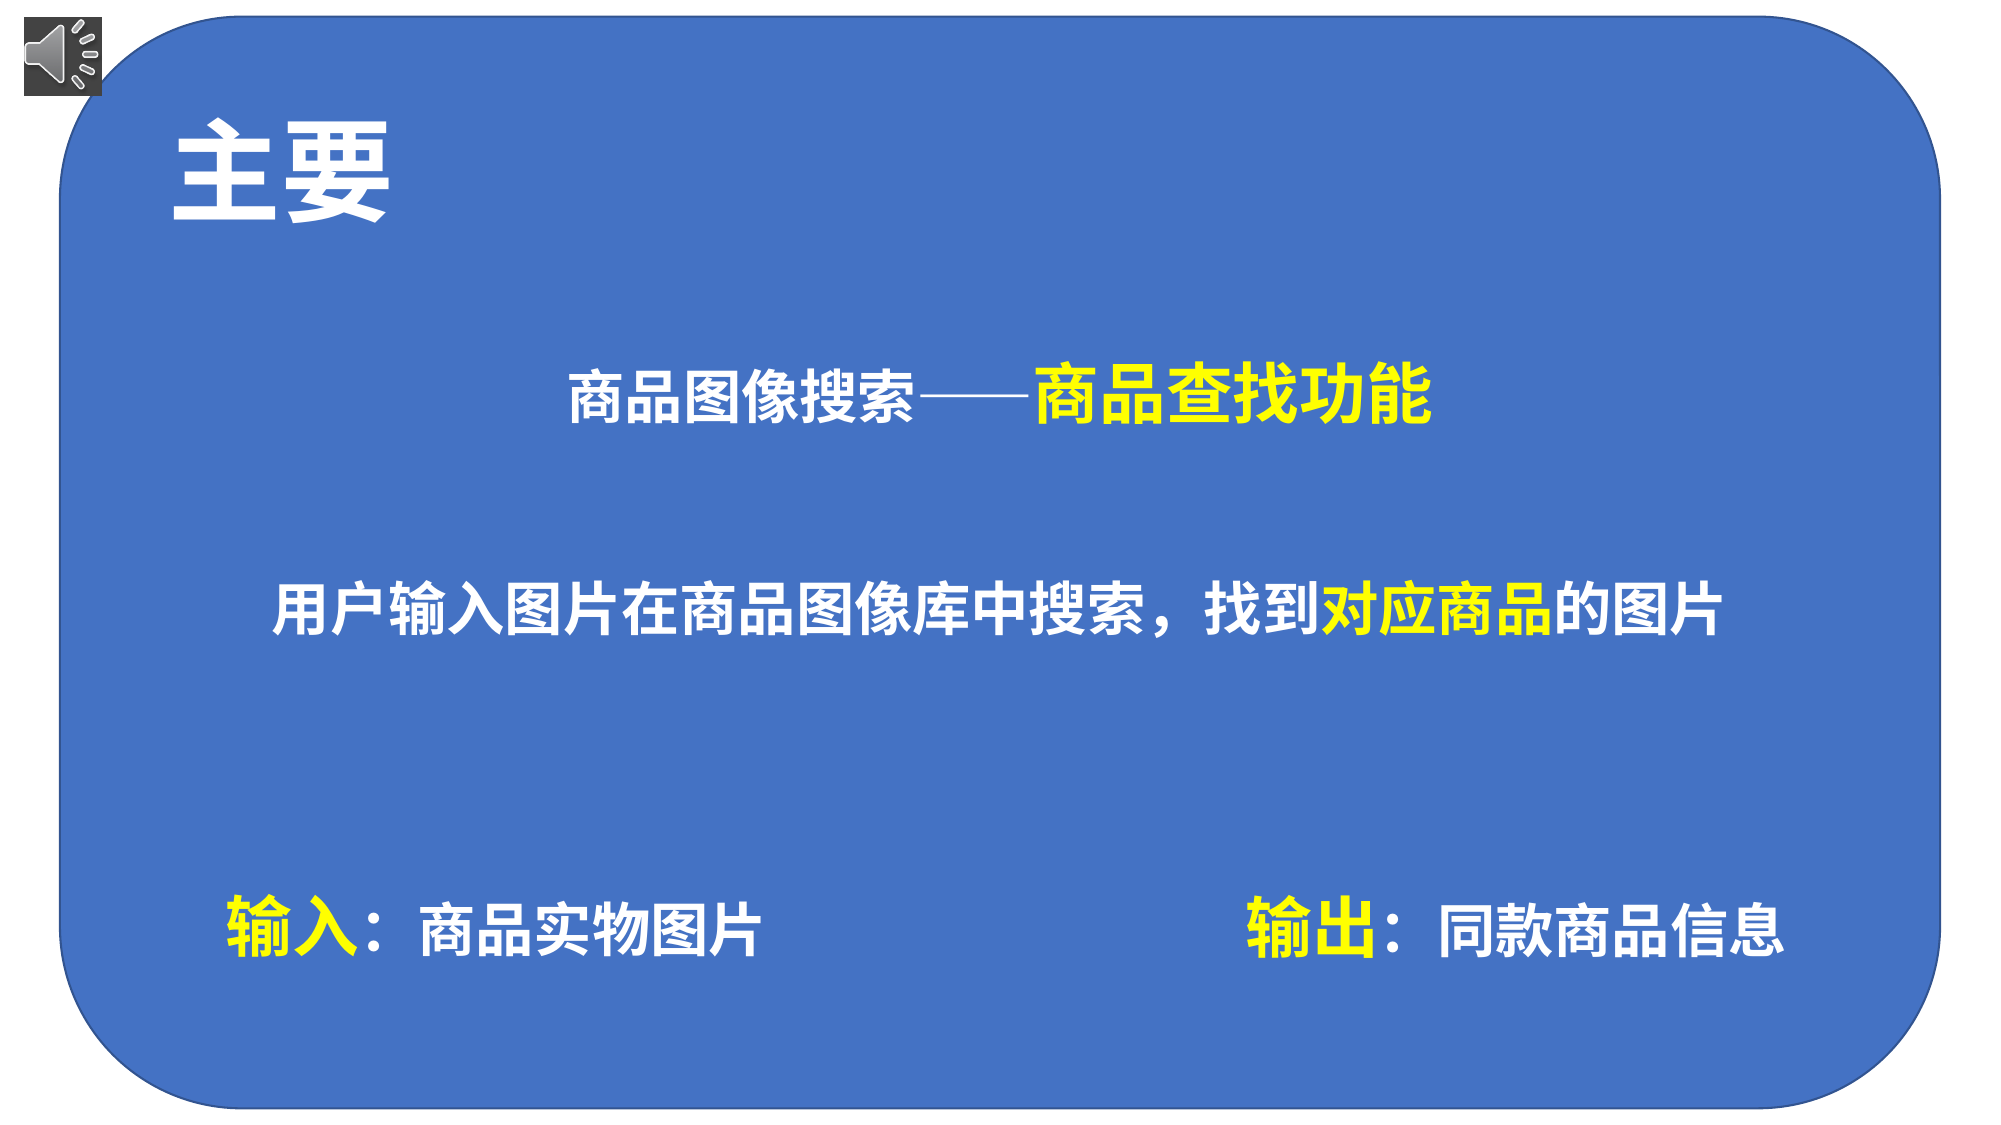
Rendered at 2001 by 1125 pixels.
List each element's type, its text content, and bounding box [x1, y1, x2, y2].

text_box [58, 15, 1942, 1110]
text_box 主要 [146, 93, 416, 243]
picture [23, 16, 104, 97]
text_box 输出：同款商品信息 [1219, 878, 1814, 973]
text_box 商品图像搜索——商品查找功能 用户输入图片在商品图像库中搜索，找到对应商品的图片 [249, 345, 1750, 650]
text_box 输入：商品实物图片 [186, 877, 806, 973]
